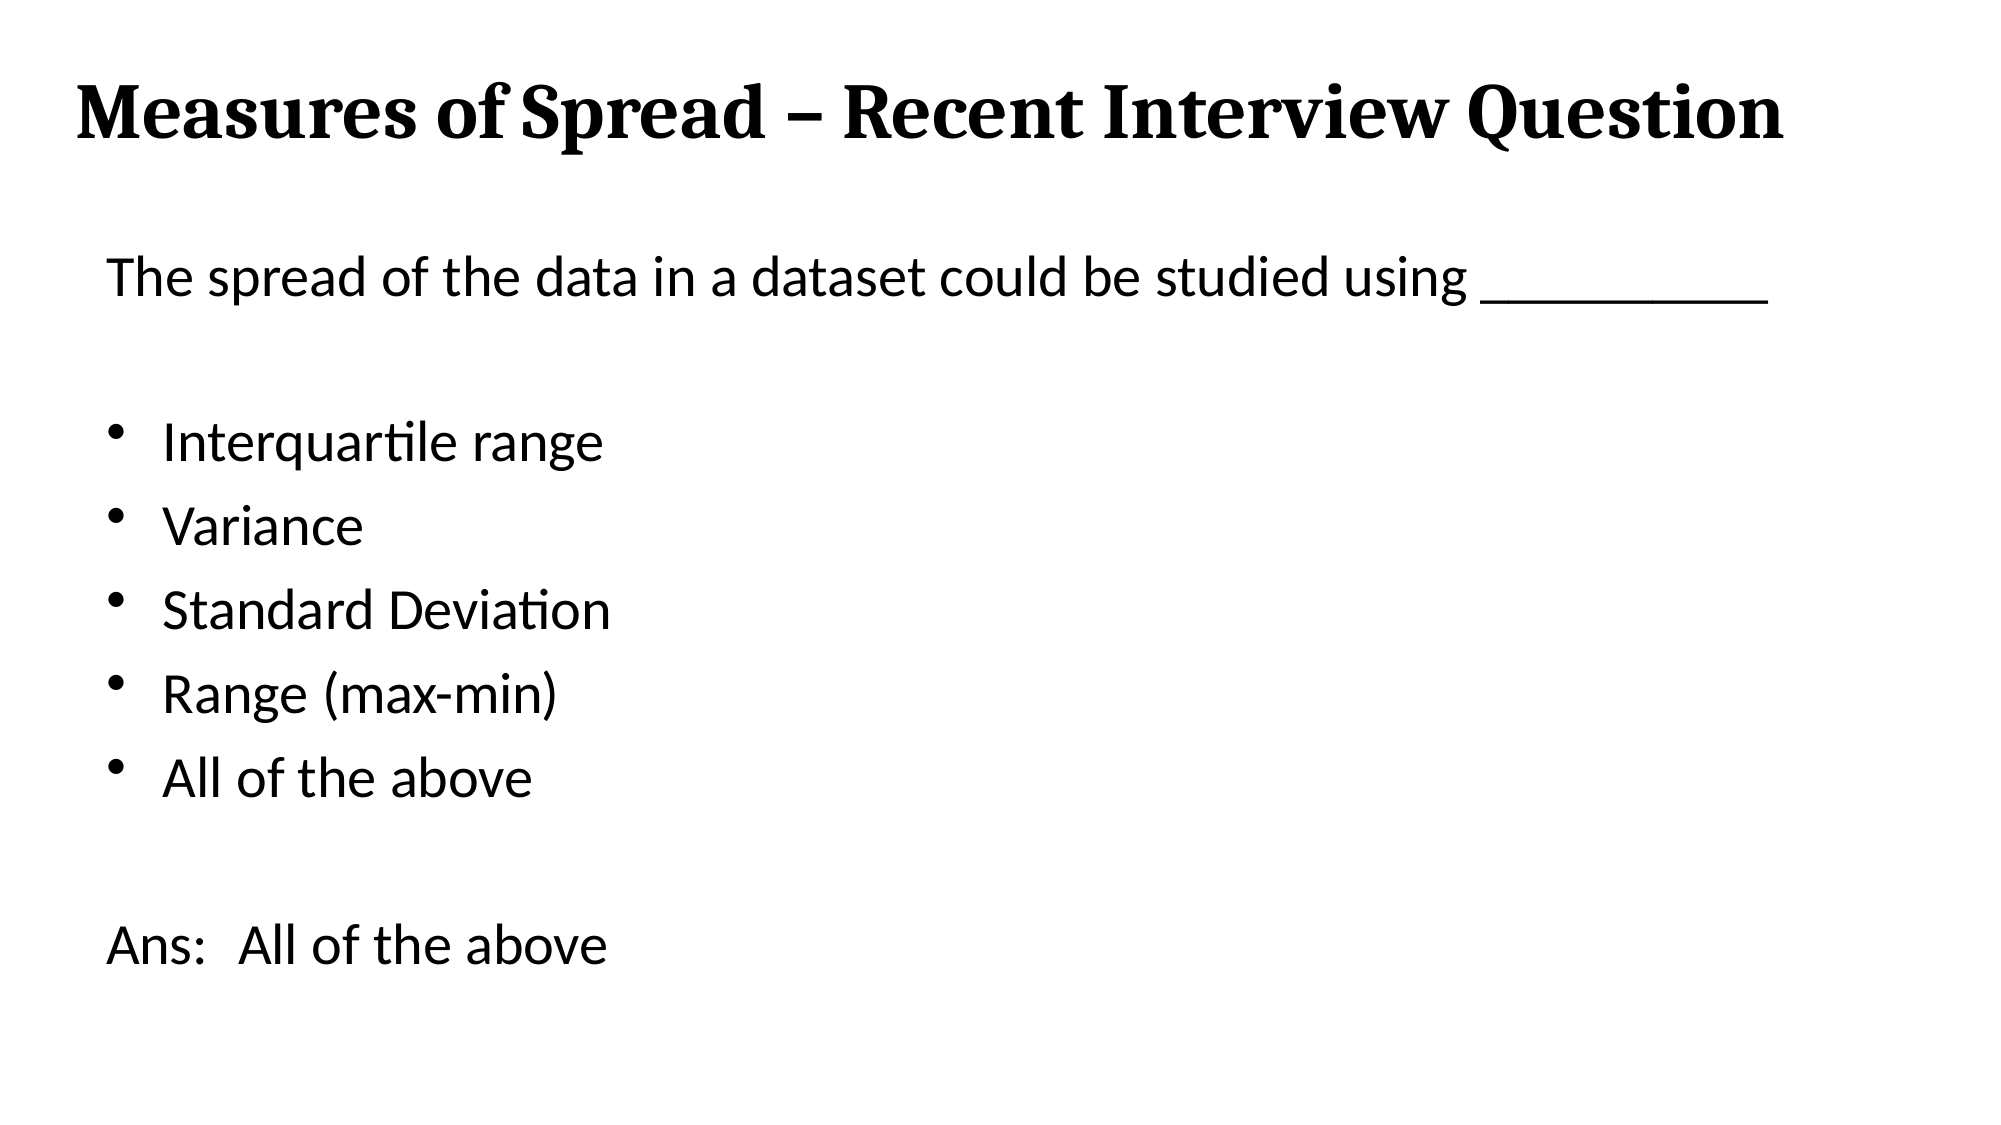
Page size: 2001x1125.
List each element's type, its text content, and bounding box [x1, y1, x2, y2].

text_box The spread of the data in a dataset could be studied using __________ Interquartile range Variance Standard Deviation Range (max-min) All of the above Ans: All of the above [104, 235, 1863, 976]
title Measures of Spread – Recent Interview Question [60, 54, 1940, 172]
